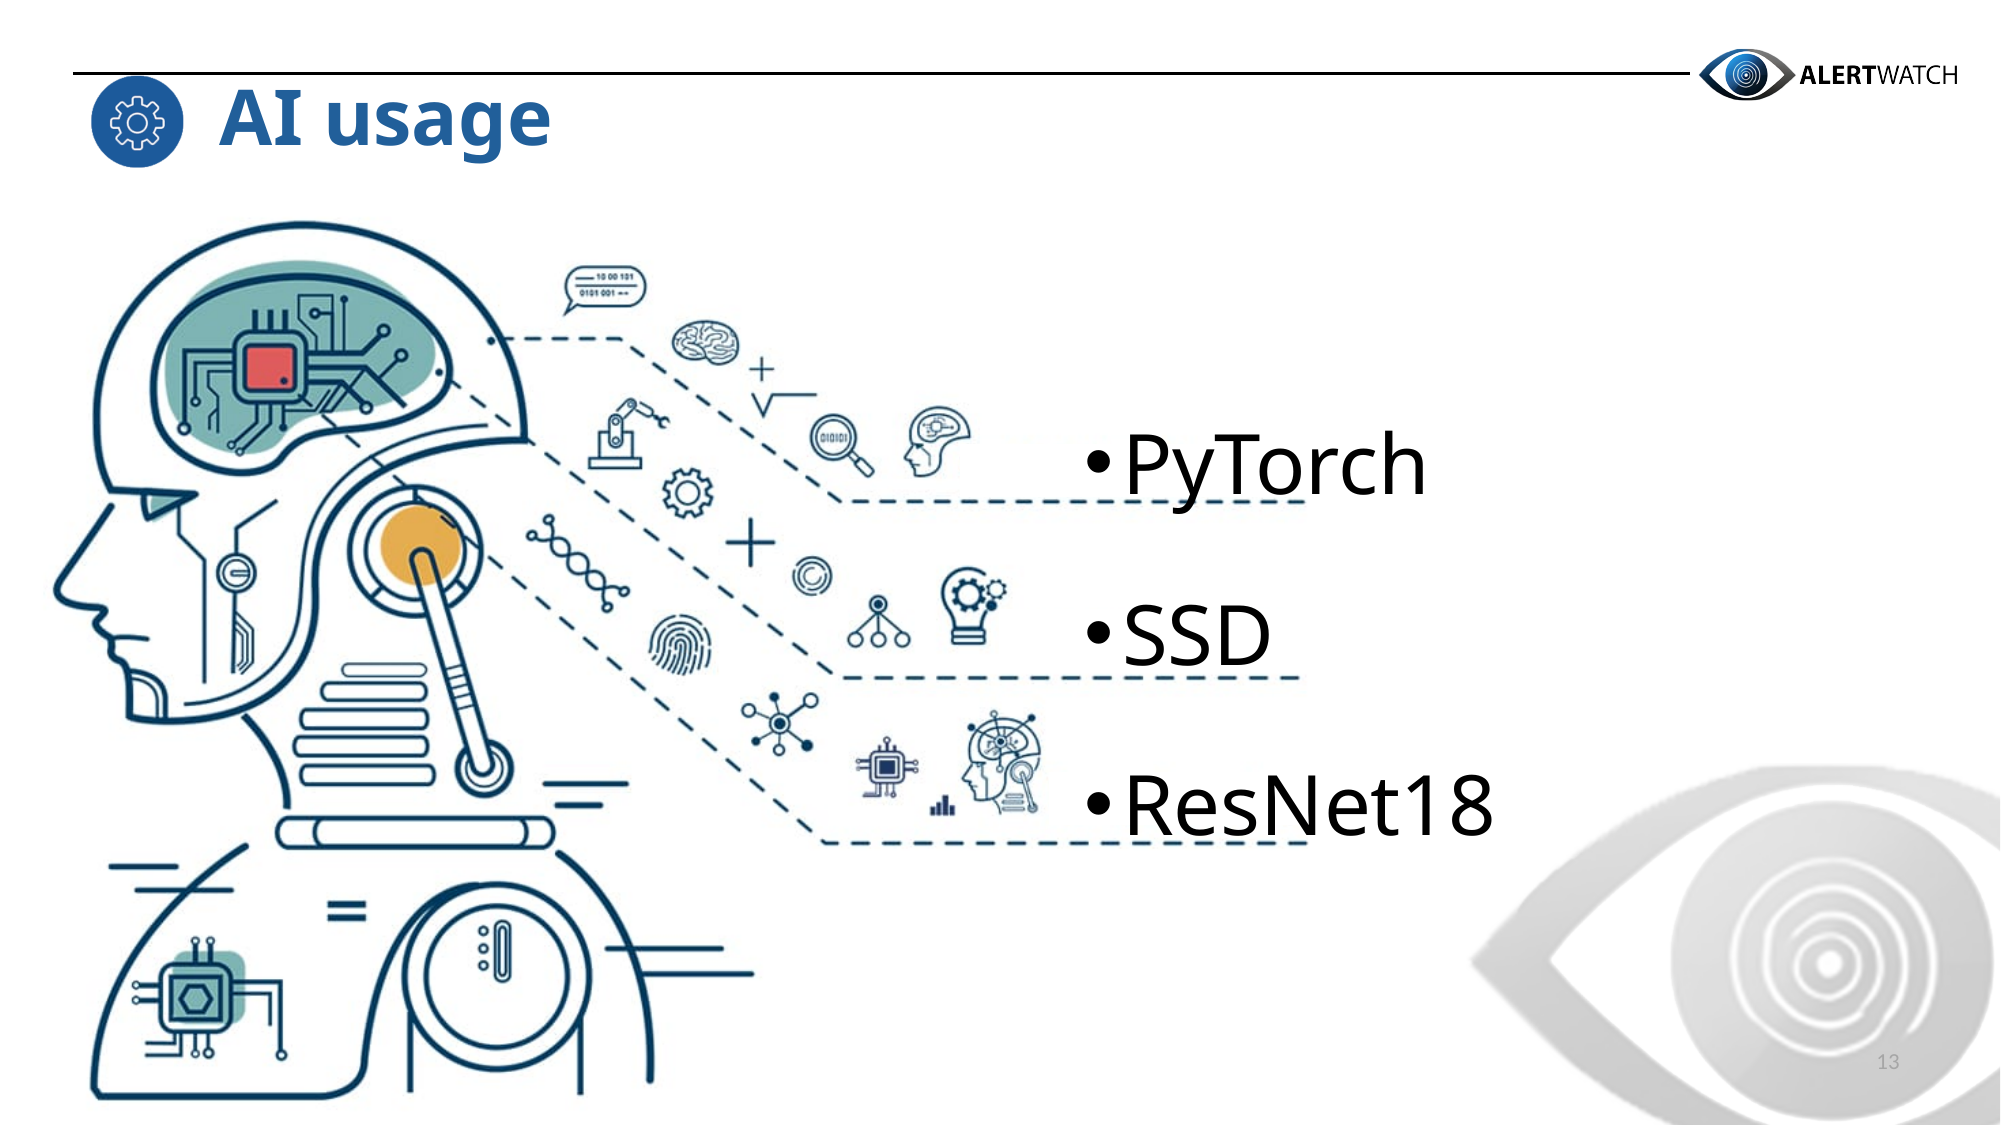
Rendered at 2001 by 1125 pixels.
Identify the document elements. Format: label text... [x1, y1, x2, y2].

text_box PyTorch SSD ResNet18 [1310, 353, 1697, 968]
title AI usage [70, 68, 1876, 257]
slide_number 13 [1440, 1046, 1900, 1125]
picture [0, 0, 2001, 1125]
